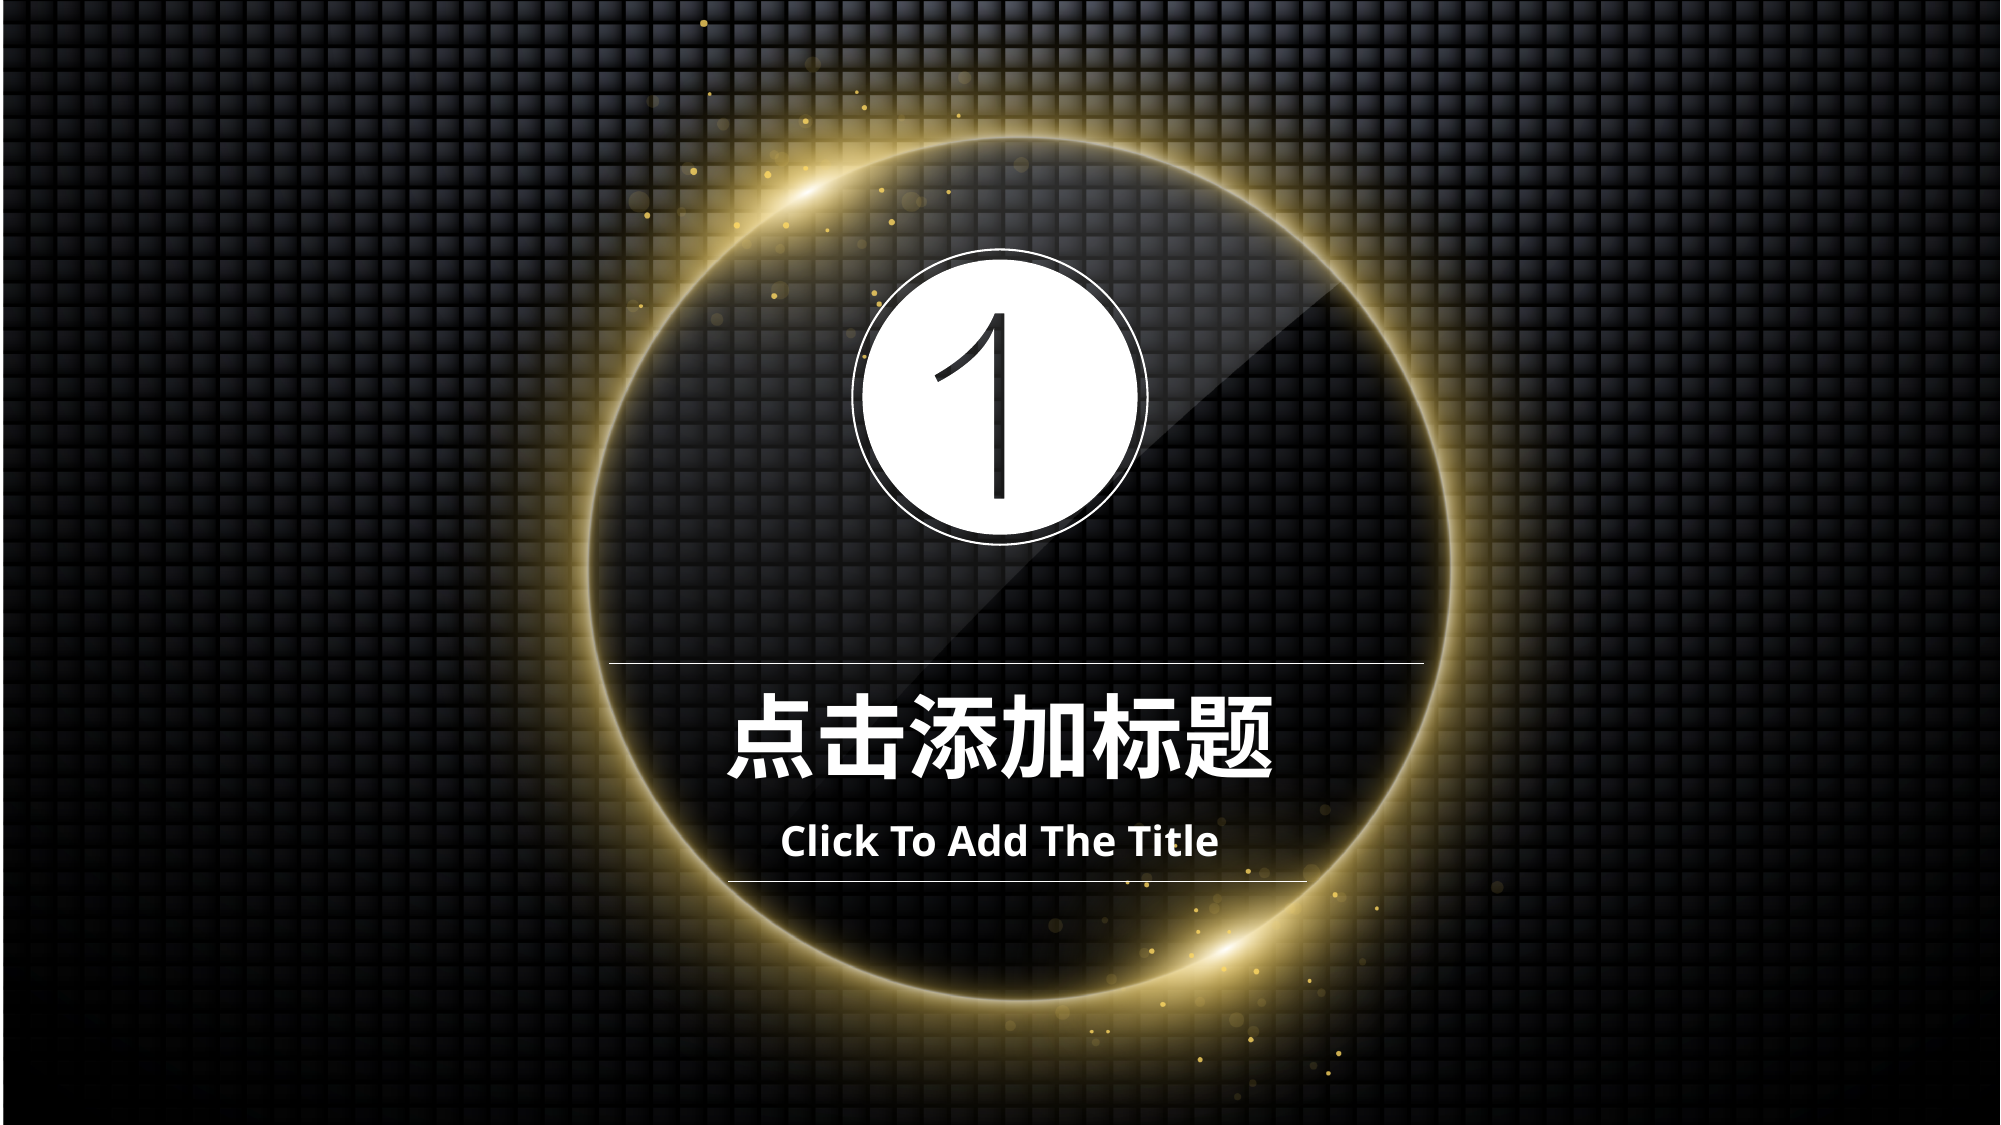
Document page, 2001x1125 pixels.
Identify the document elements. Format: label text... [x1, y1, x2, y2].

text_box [852, 249, 1148, 545]
text_box Click To Add The Title [764, 807, 1235, 873]
text_box 点击添加标题 [709, 672, 1291, 797]
picture [0, 0, 2000, 1125]
